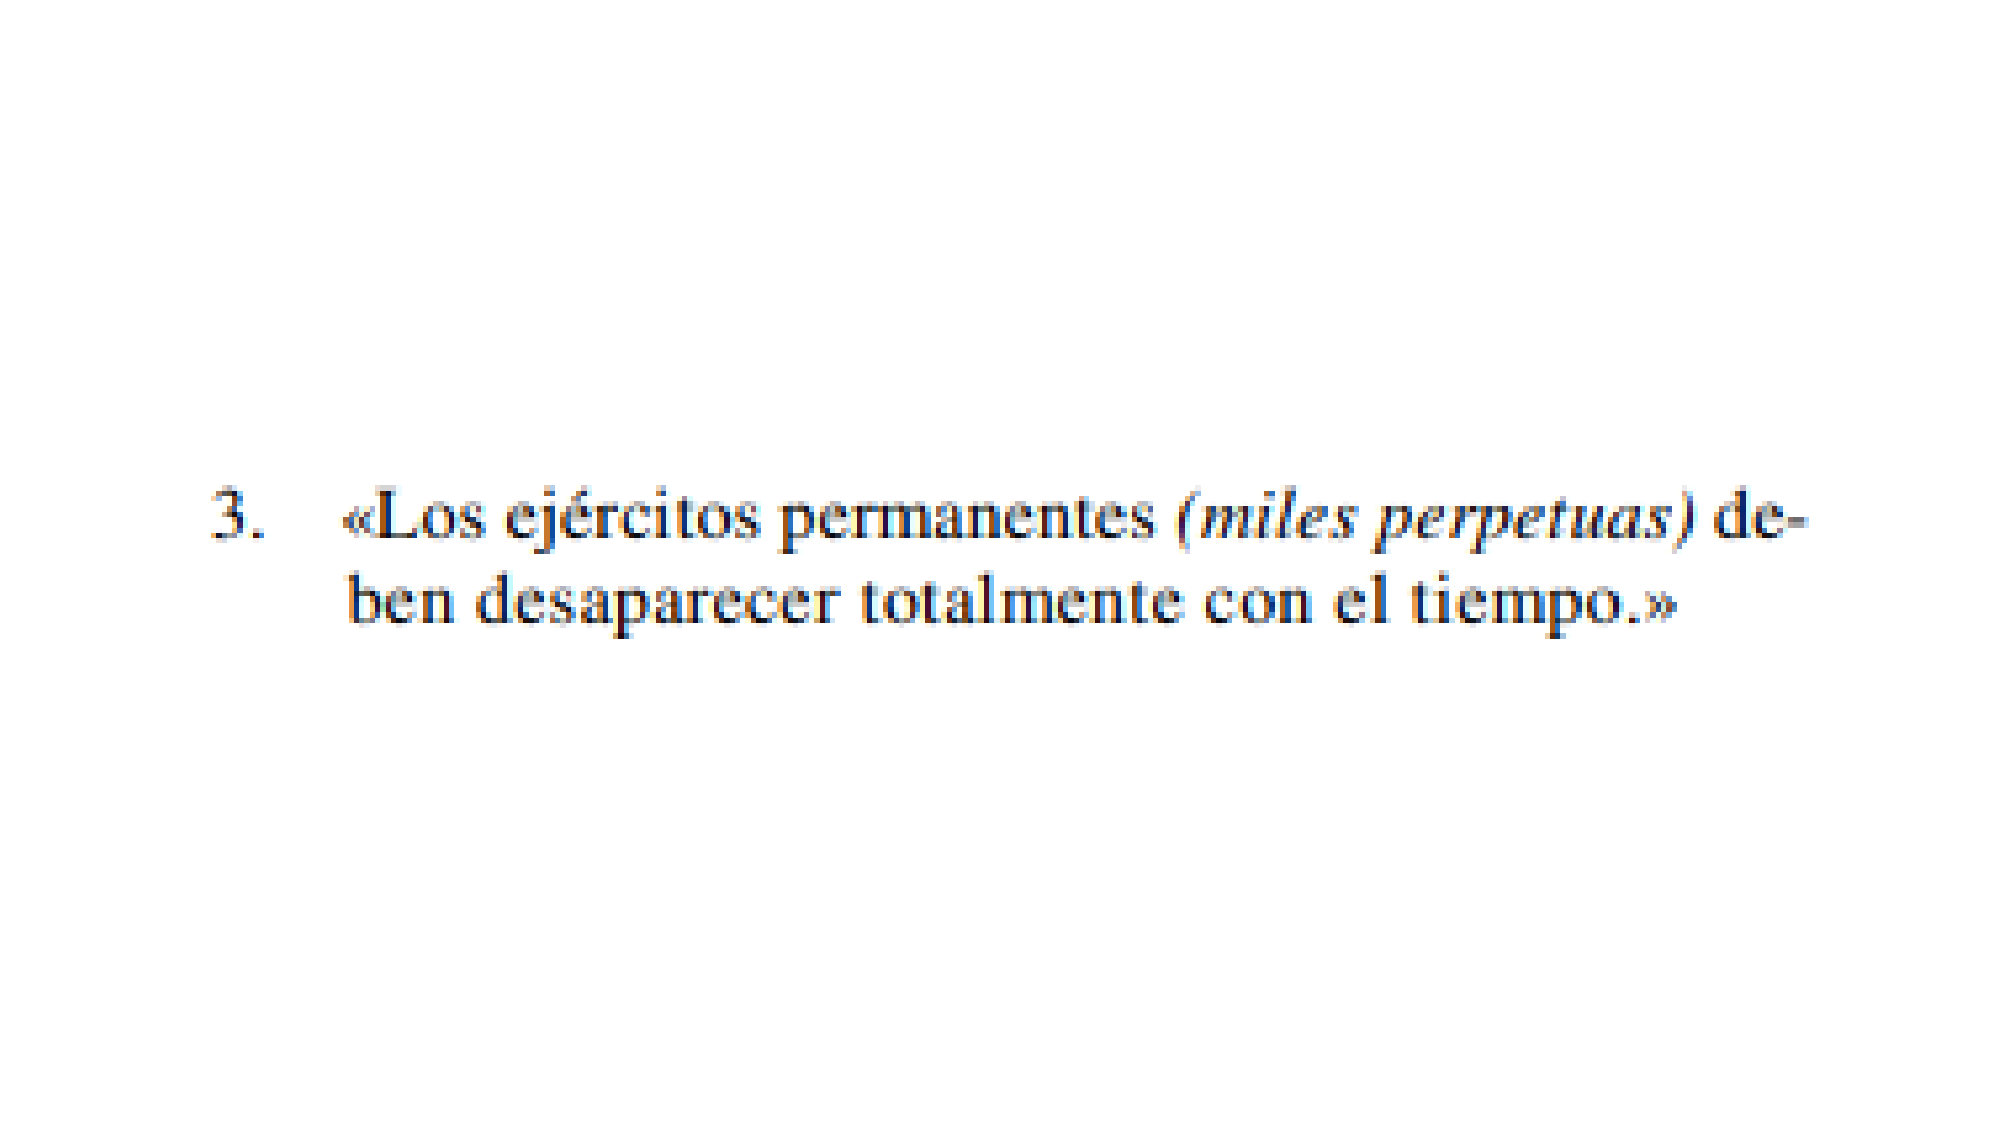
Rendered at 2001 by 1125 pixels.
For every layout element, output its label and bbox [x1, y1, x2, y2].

picture [148, 401, 1852, 724]
